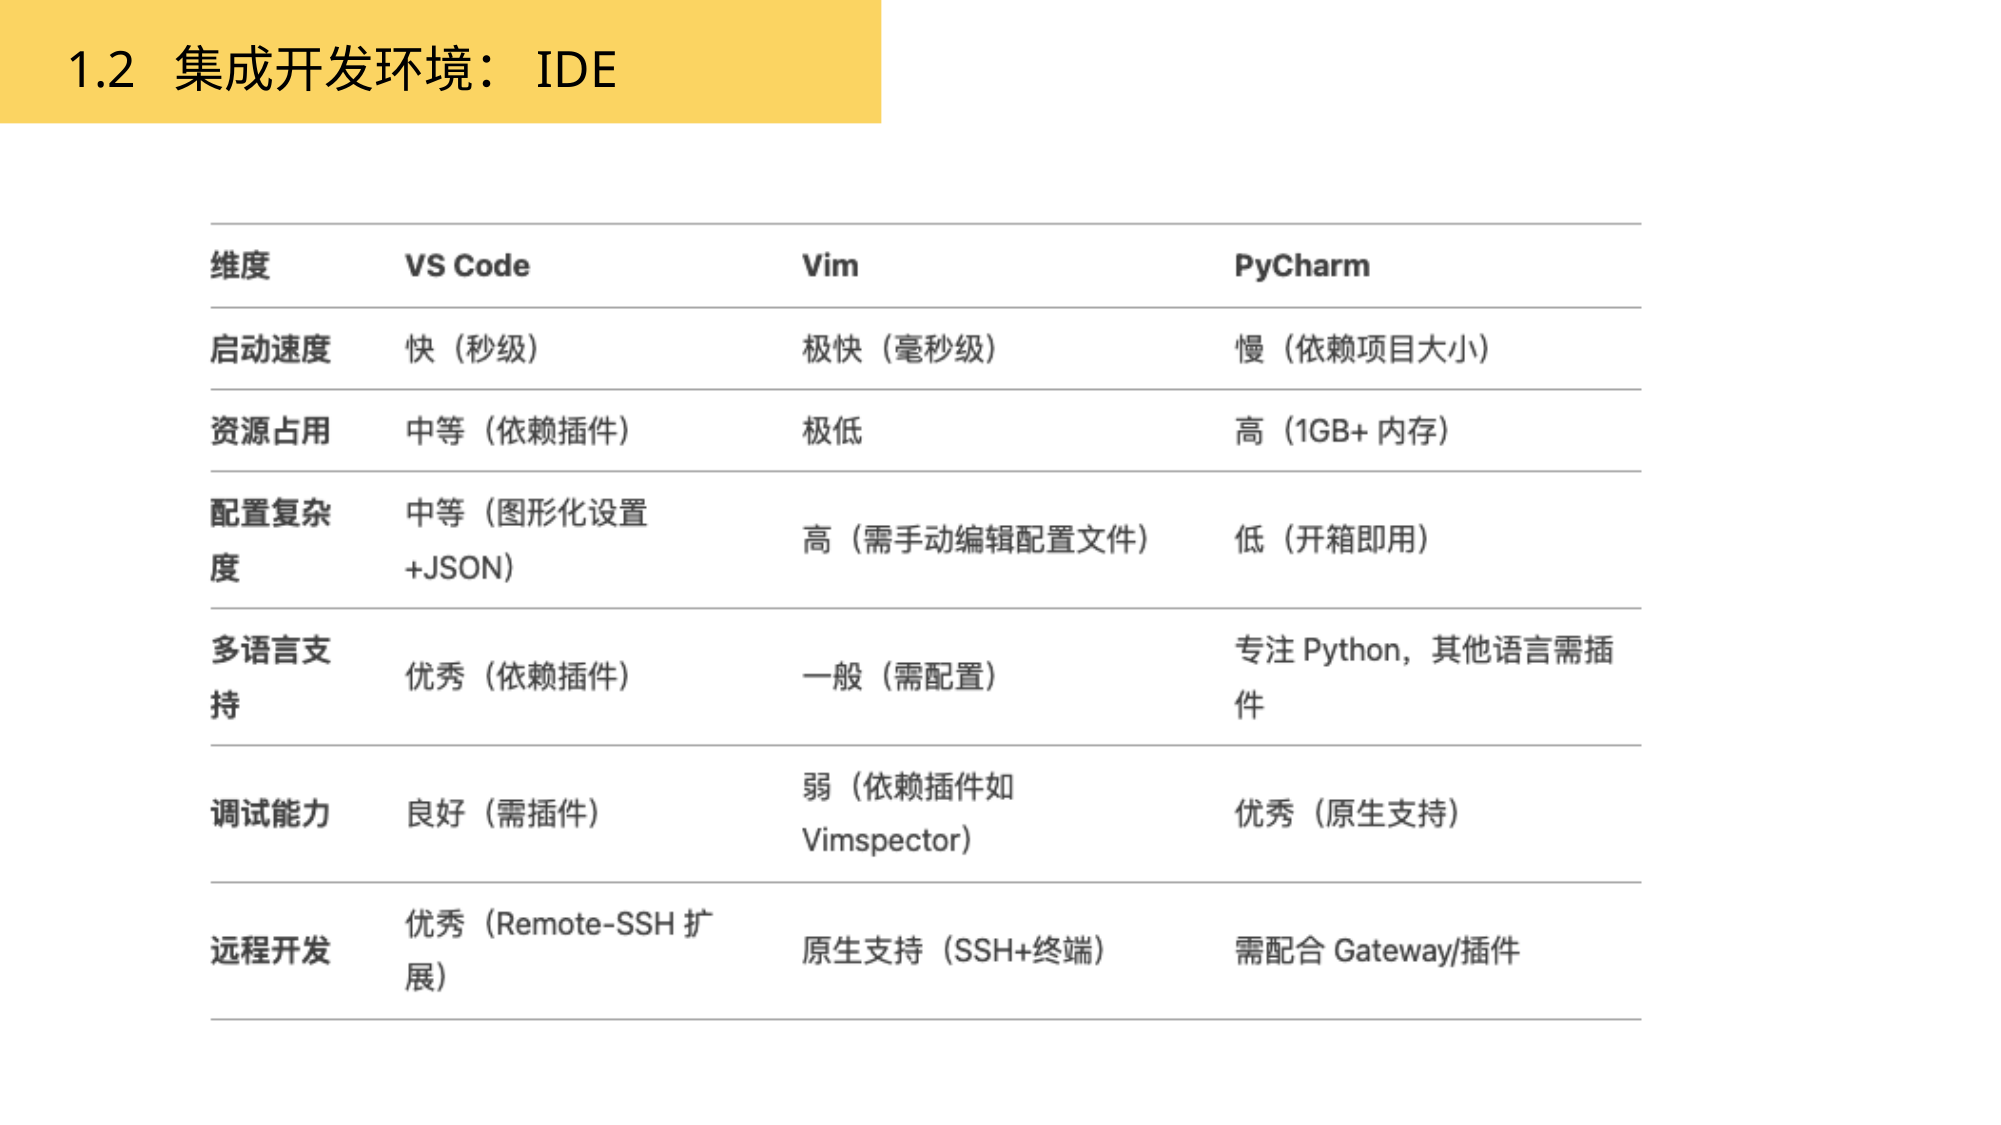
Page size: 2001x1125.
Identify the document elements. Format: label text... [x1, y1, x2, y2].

text_box 1.2 集成开发环境：IDE [24, 29, 660, 105]
text_box [0, 0, 883, 125]
picture [176, 190, 1680, 1036]
